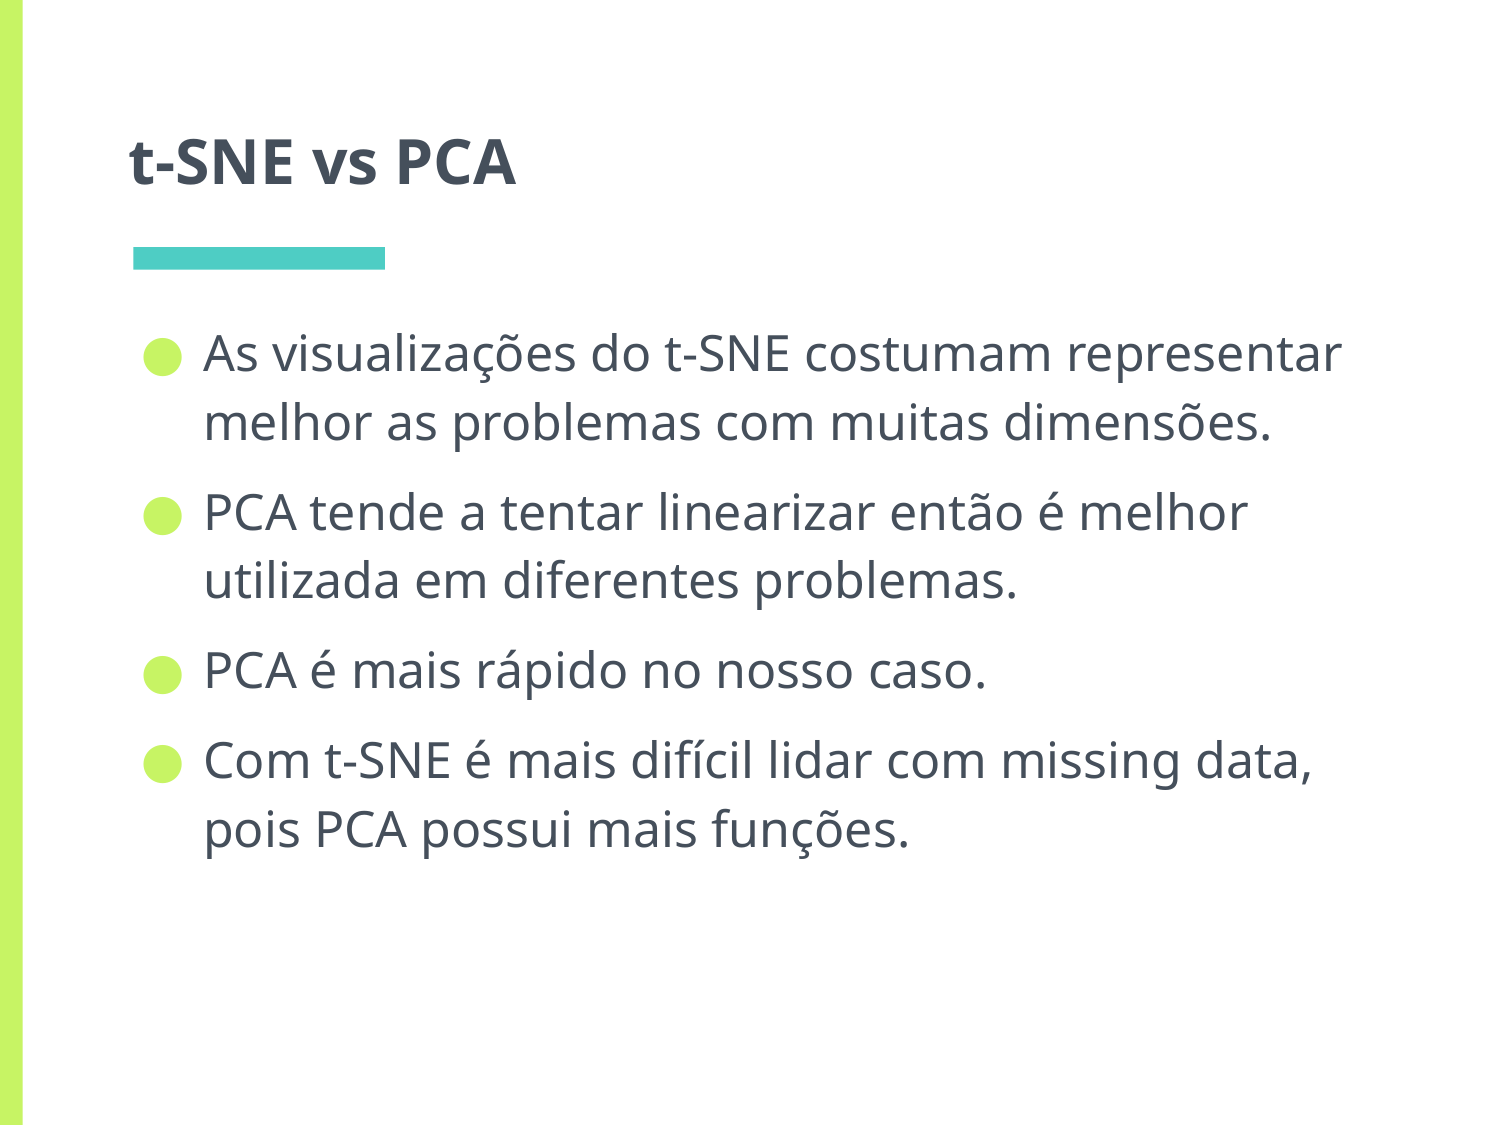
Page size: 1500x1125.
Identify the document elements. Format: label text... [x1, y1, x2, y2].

list As visualizações do t-SNE costumam representar melhor as problemas com muitas dimensões. PCA tende a tentar linearizar então é melhor utilizada em diferentes problemas. PCA é mais rápido no nosso caso. Com t-SNE é mais difícil lidar com missing data, pois PCA possui mais funções. [113, 297, 1387, 1021]
title t-SNE vs PCA [113, 0, 1387, 212]
